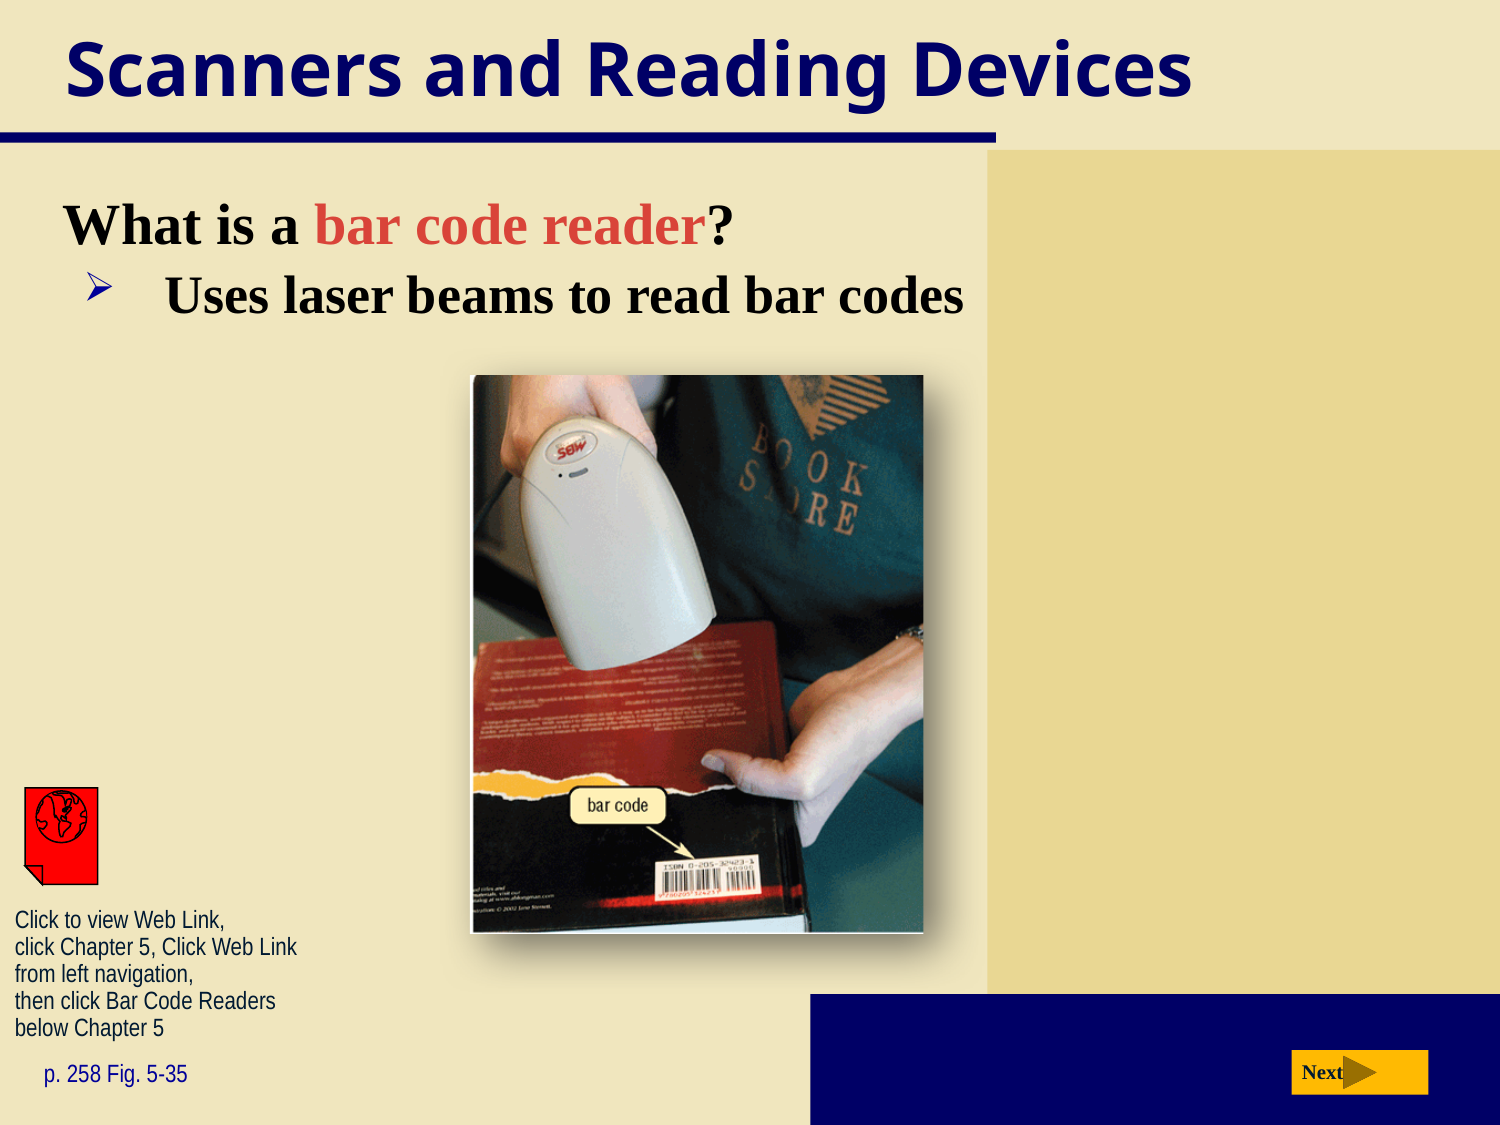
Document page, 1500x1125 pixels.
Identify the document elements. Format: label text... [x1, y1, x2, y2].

picture [469, 375, 924, 934]
text_box p. 258 Fig. 5-35 [29, 1050, 284, 1095]
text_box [0, 787, 326, 1001]
list What is a bar code reader? [47, 178, 1457, 275]
text_box Uses laser beams to read bar codes [49, 251, 1459, 345]
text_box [1286, 1049, 1429, 1095]
title Scanners and Reading Devices [49, 0, 1459, 133]
